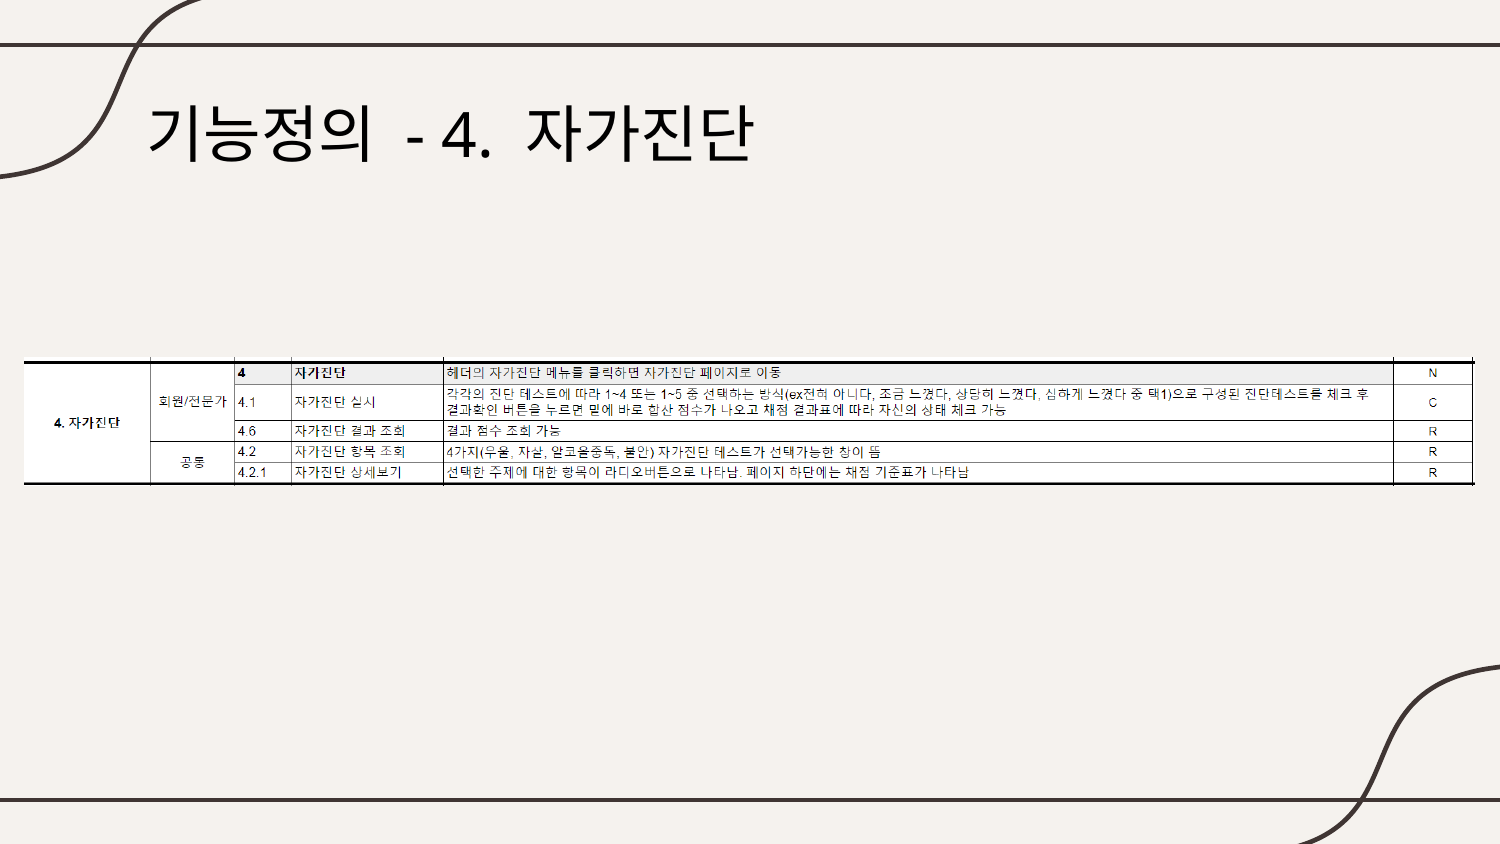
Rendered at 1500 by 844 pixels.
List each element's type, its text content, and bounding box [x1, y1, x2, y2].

title 기능정의 - 4. 자가진단 [131, 79, 891, 174]
picture [24, 357, 1476, 487]
